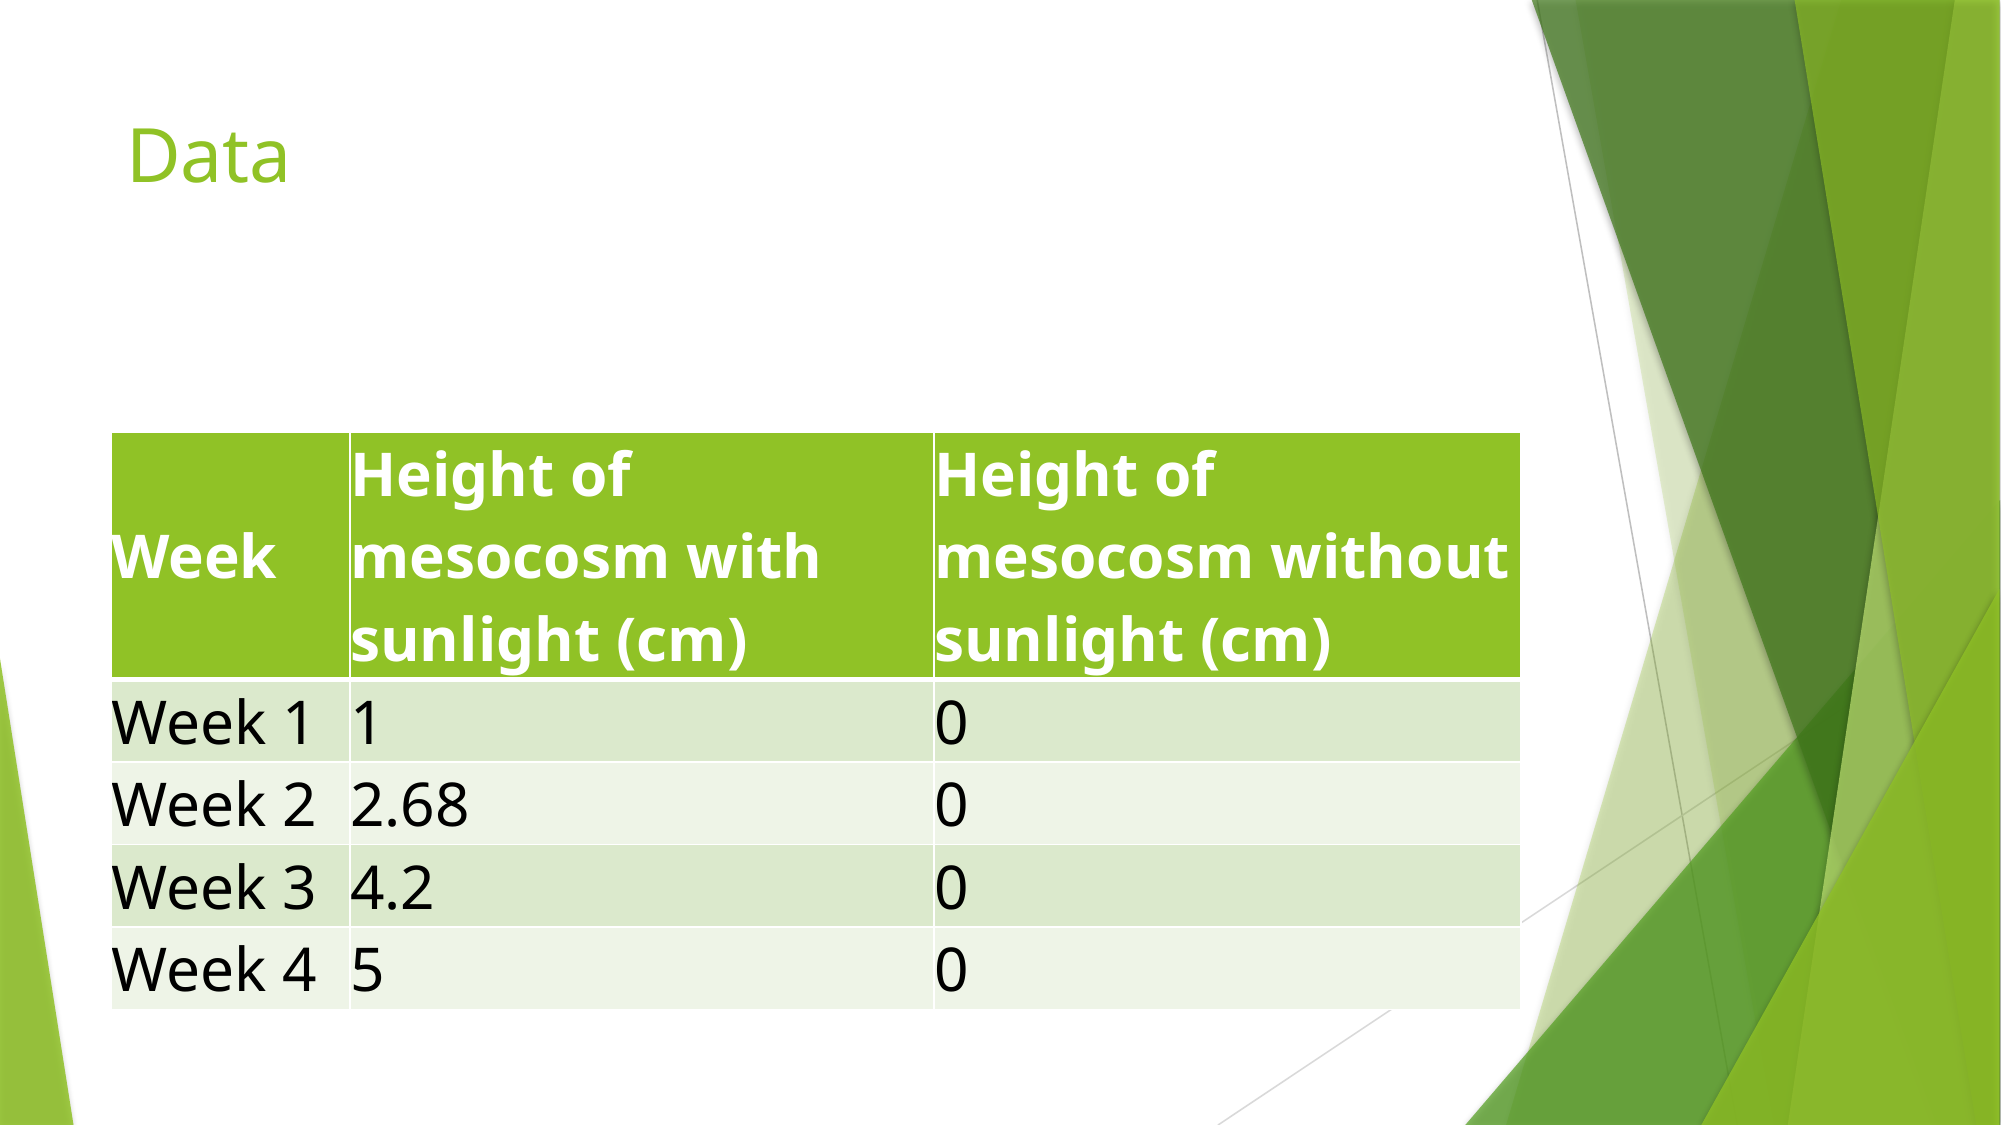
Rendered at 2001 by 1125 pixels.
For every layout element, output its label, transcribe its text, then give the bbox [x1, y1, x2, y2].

table_cell 0 [935, 845, 1520, 926]
table_header Height of mesocosm without sunlight (cm) [935, 433, 1520, 677]
table_cell 4.2 [351, 845, 933, 926]
table_cell 5 [351, 928, 933, 1009]
table_cell Week 3 [112, 845, 349, 926]
table_cell 0 [935, 682, 1520, 761]
table_cell Week 4 [112, 928, 349, 1009]
table_cell Week 2 [112, 763, 349, 844]
table_cell 1 [351, 682, 933, 761]
title Data [111, 99, 1522, 317]
table_cell 2.68 [351, 763, 933, 844]
table_header Height of mesocosm with sunlight (cm) [351, 433, 933, 677]
table_cell 0 [935, 763, 1520, 844]
table_cell Week 1 [112, 682, 349, 761]
table_header Week [112, 433, 349, 677]
table_cell 0 [935, 928, 1520, 1009]
